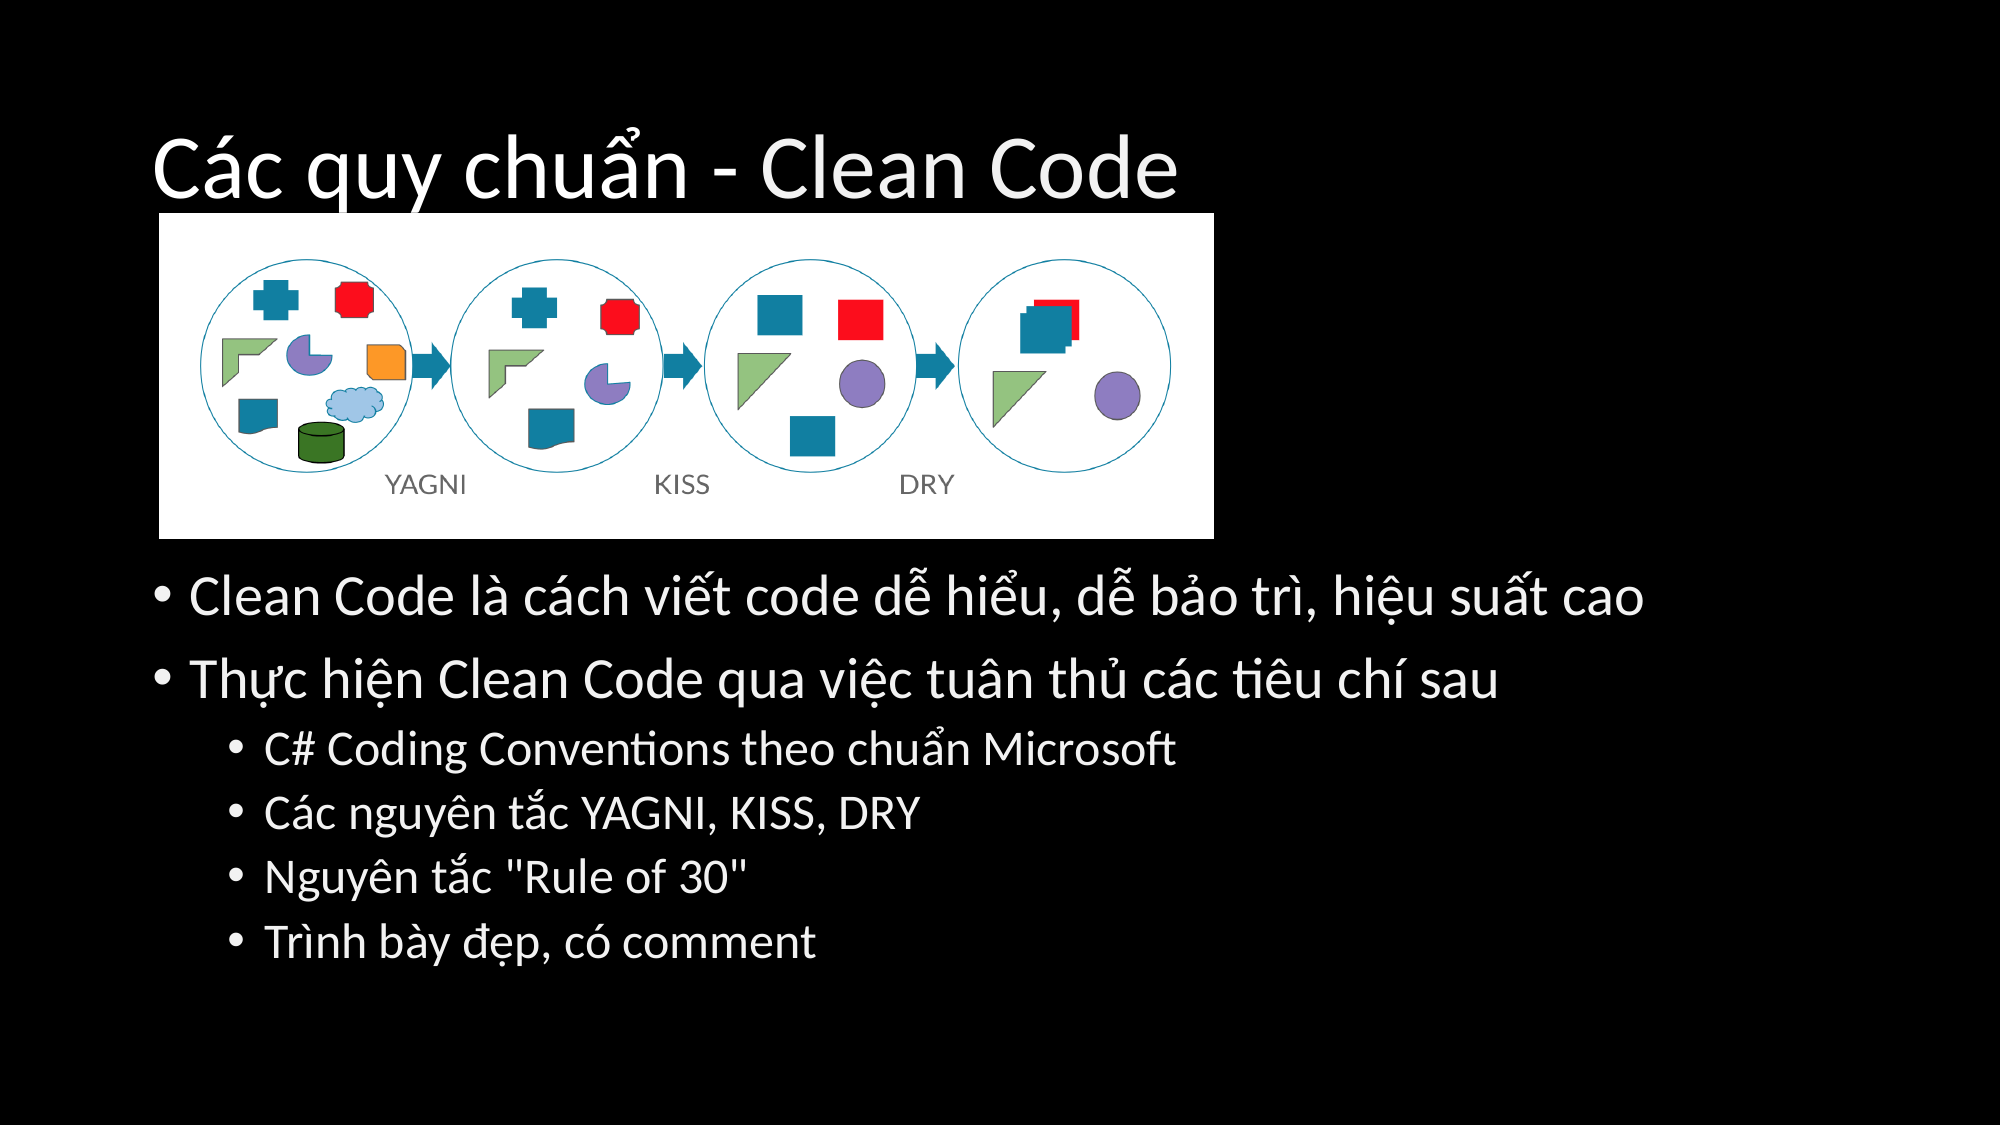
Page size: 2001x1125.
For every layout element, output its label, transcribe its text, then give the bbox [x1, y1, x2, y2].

picture [159, 213, 1214, 539]
list Clean Code là cách viết code dễ hiểu, dễ bảo trì, hiệu suất cao Thực hiện Clean Code qua việc tuân thủ các tiêu chí sau C# Coding Conventions theo chuẩn Microsoft Các nguyên tắc YAGNI, KISS, DRY Nguyên tắc "Rule of 30" Trình bày đẹp, có comment [137, 299, 1823, 1014]
title Các quy chuẩn - Clean Code [137, 59, 1863, 278]
